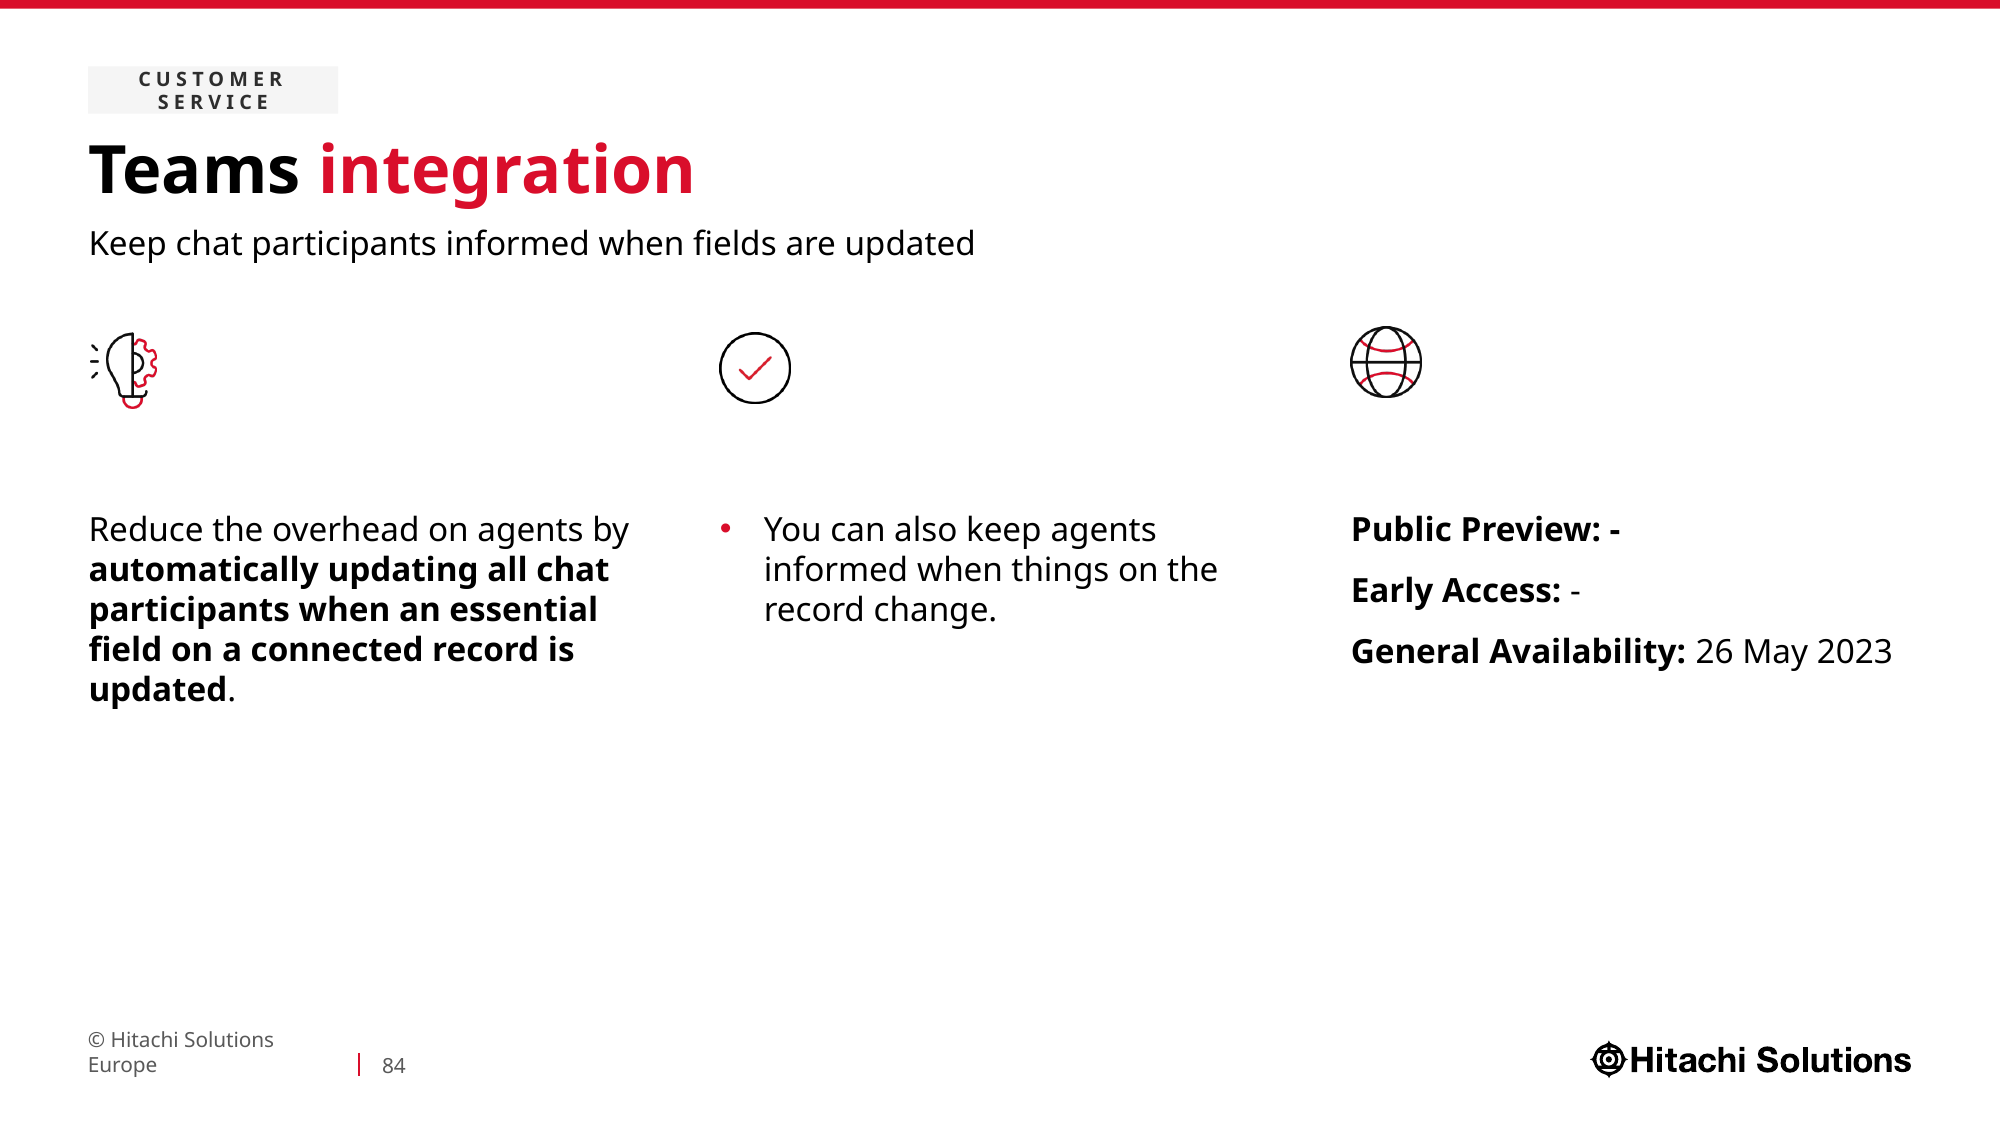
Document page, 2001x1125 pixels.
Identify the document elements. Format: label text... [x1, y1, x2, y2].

title Teams integration [88, 136, 1912, 196]
picture [1350, 326, 1422, 398]
list Reduce the overhead on agents by automatically updating all chat participants when an essential field on a connected record is updated. [88, 326, 650, 971]
list Customer service [88, 66, 339, 114]
picture [90, 332, 157, 409]
list Public Preview: - Early Access: - General Availability: 26 May 2023 [1350, 326, 1912, 971]
picture [719, 332, 791, 404]
list Keep chat participants informed when fields are updated [88, 221, 1912, 264]
list You can also keep agents informed when things on the record change. [719, 326, 1281, 971]
